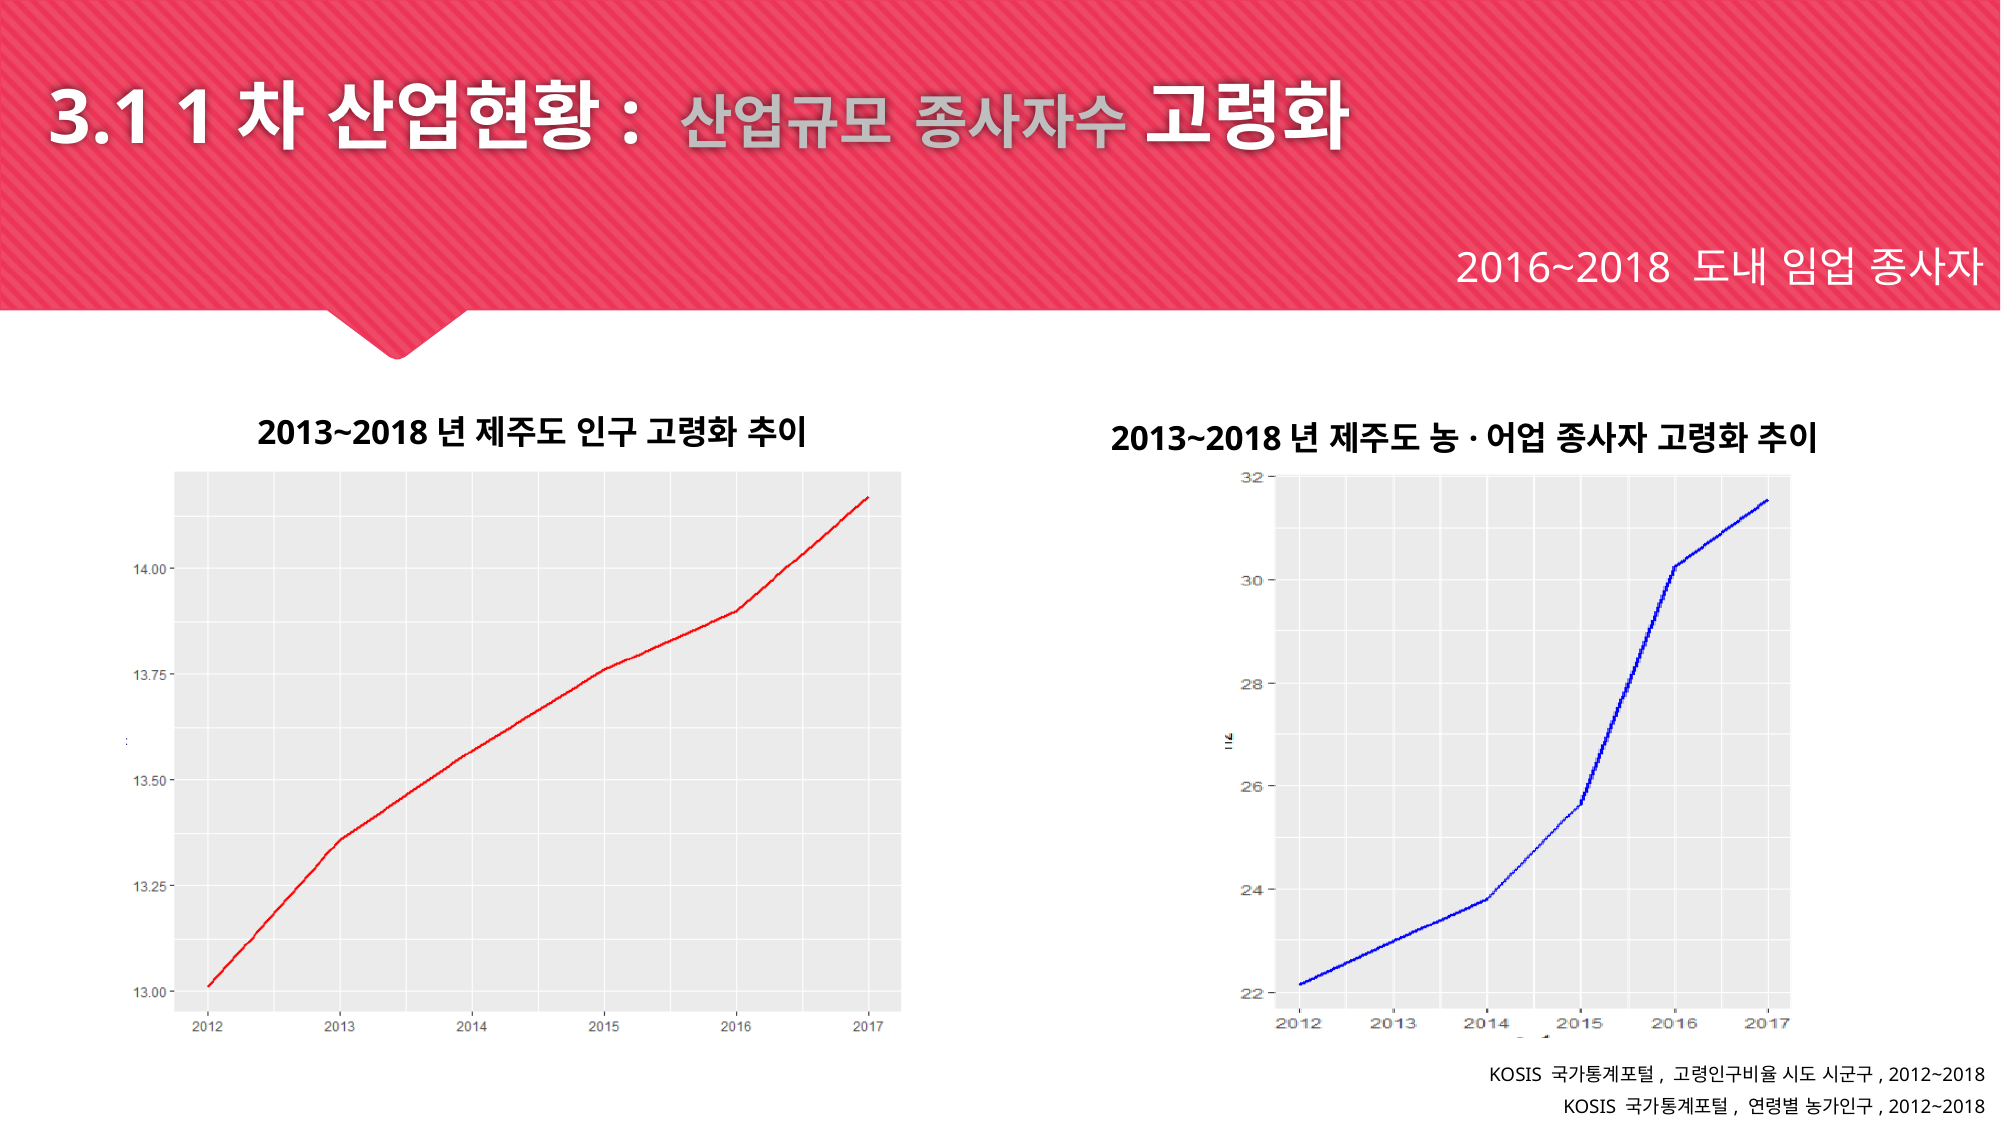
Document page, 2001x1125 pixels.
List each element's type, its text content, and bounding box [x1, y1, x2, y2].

picture [1224, 472, 1801, 1038]
picture [125, 469, 905, 1038]
text_box 2016~2018 도내 임업 종사자 [900, 233, 2000, 299]
text_box KOSIS 국가통계포털, 고령인구비율 시도 시군구, 2012~2018 [1304, 1055, 2000, 1087]
title 3.1 1차 산업현황: 산업규모 종사자수 고령화 [33, 60, 1768, 220]
text_box KOSIS 국가통계포털, 연령별 농가인구, 2012~2018 [1304, 1087, 2000, 1125]
text_box 2013~2018년 제주도 농·어업 종사자 고령화 추이 [1096, 410, 1879, 465]
text_box 2013~2018년 제주도 인구 고령화 추이 [242, 404, 883, 460]
